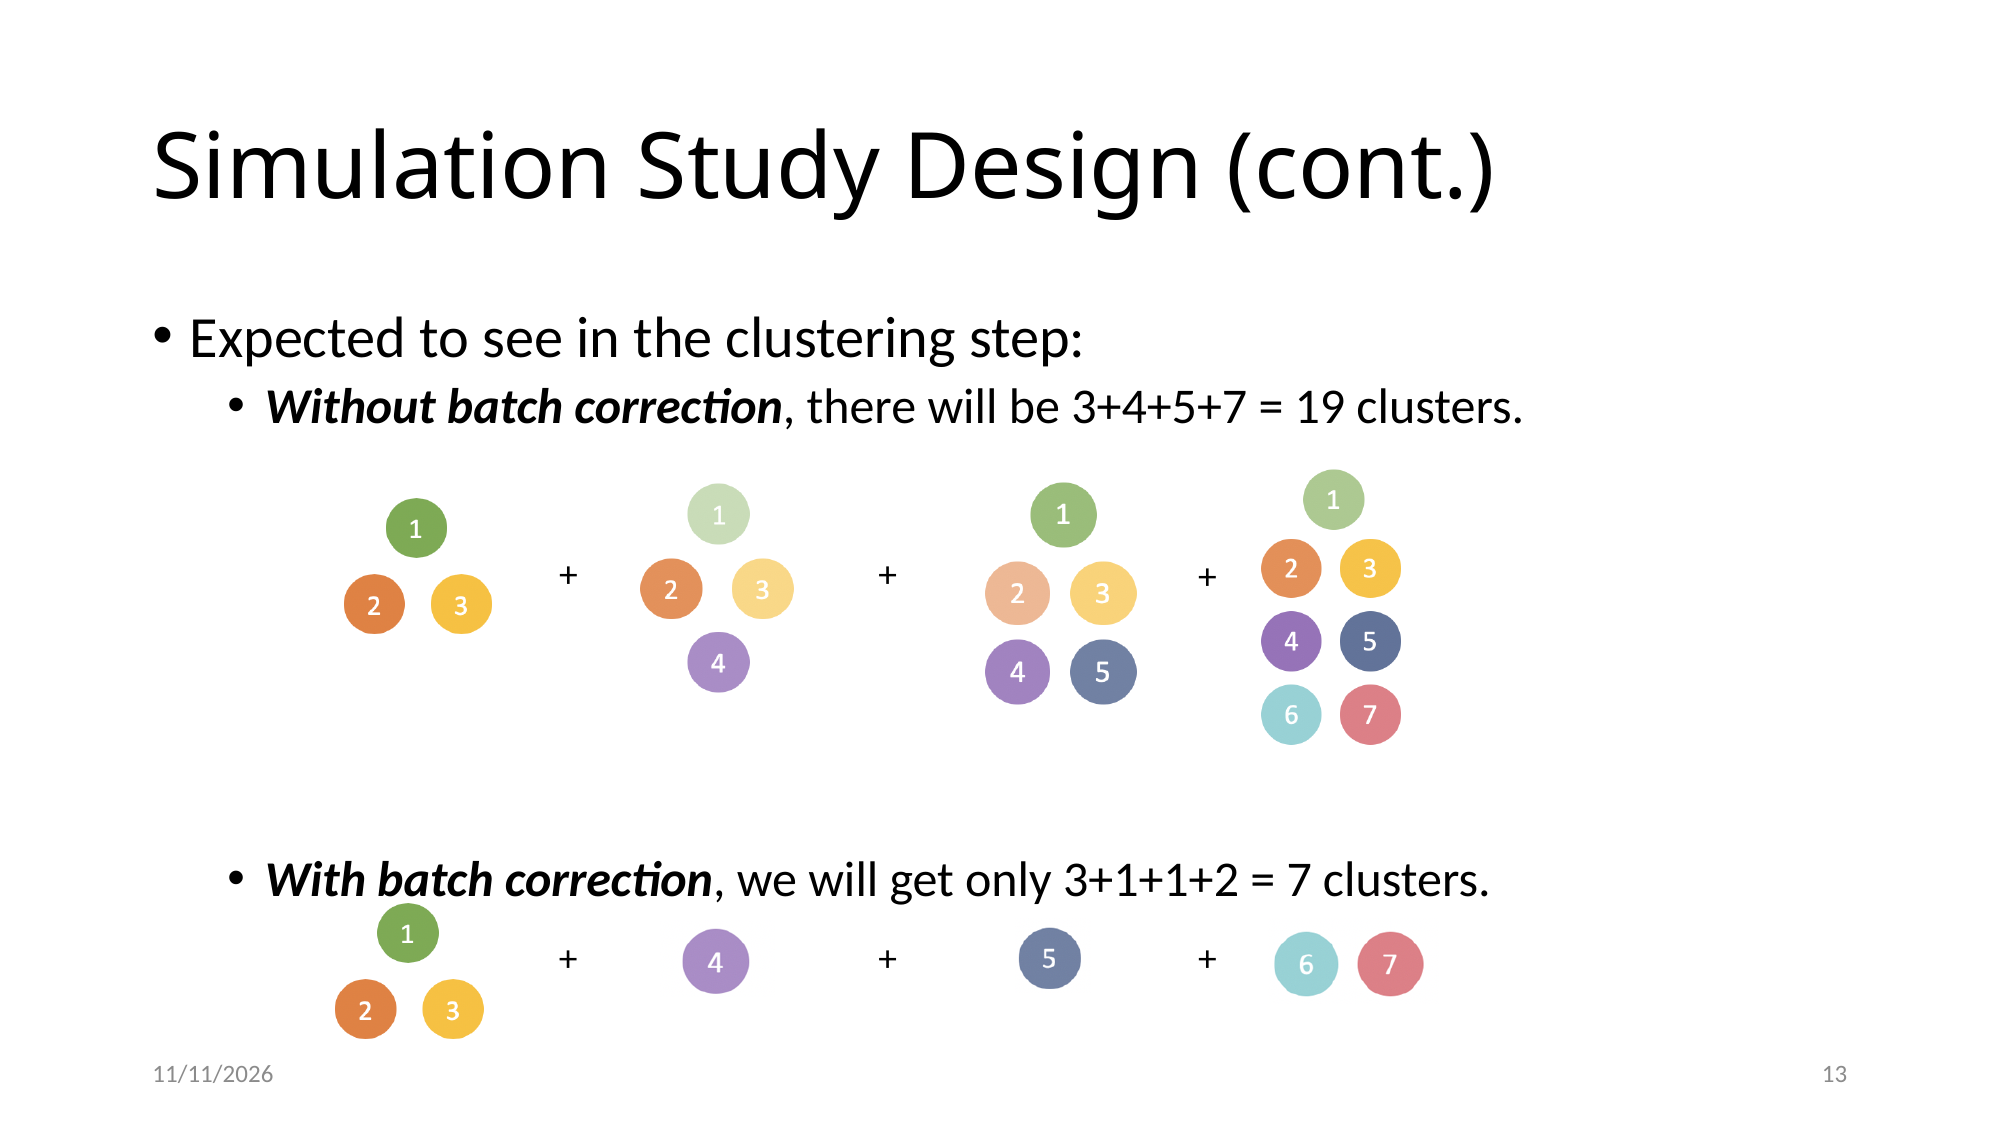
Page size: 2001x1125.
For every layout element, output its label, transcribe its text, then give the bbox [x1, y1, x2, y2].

slide_number 13 [1412, 1042, 1863, 1103]
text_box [336, 460, 1416, 751]
list Expected to see in the clustering step: Without batch correction, there will be 3+4+5+7 = 19 clusters. With batch correction, we will get only 3+1+1+2 = 7 clusters. [137, 299, 1863, 1014]
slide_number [137, 1042, 588, 1103]
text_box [327, 900, 1495, 1055]
title Simulation Study Design (cont.) [137, 59, 1863, 278]
